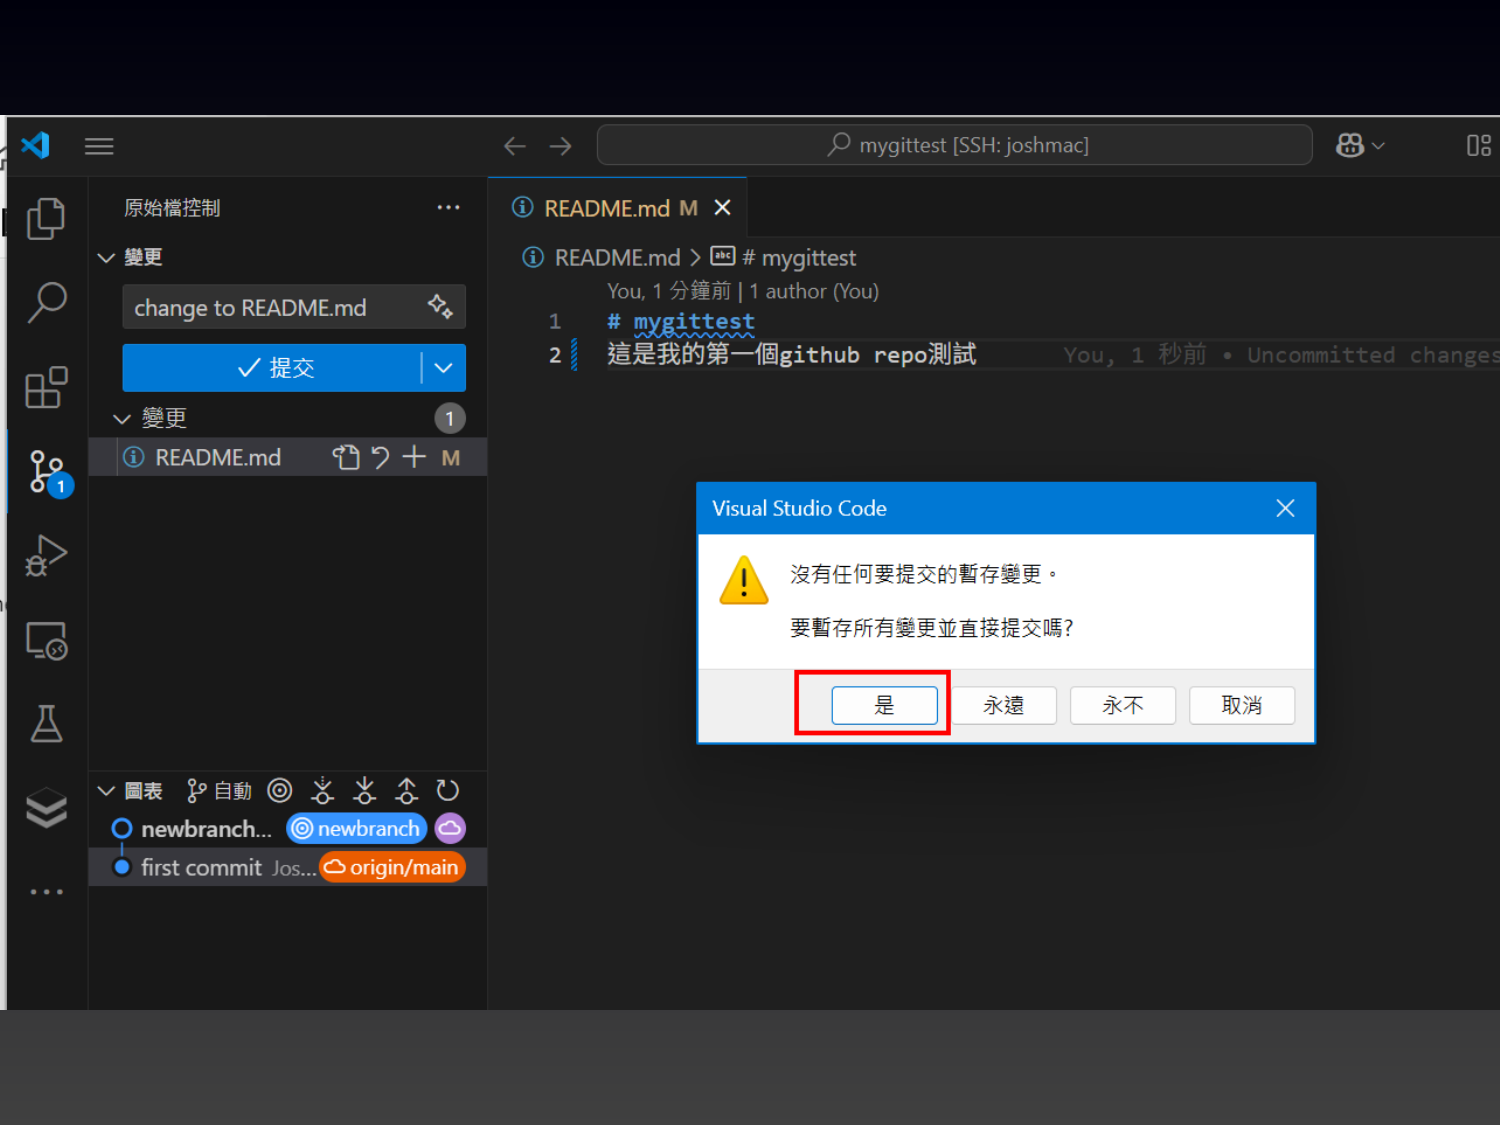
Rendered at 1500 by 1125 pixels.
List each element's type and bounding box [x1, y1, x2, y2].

picture [0, 114, 1500, 1011]
